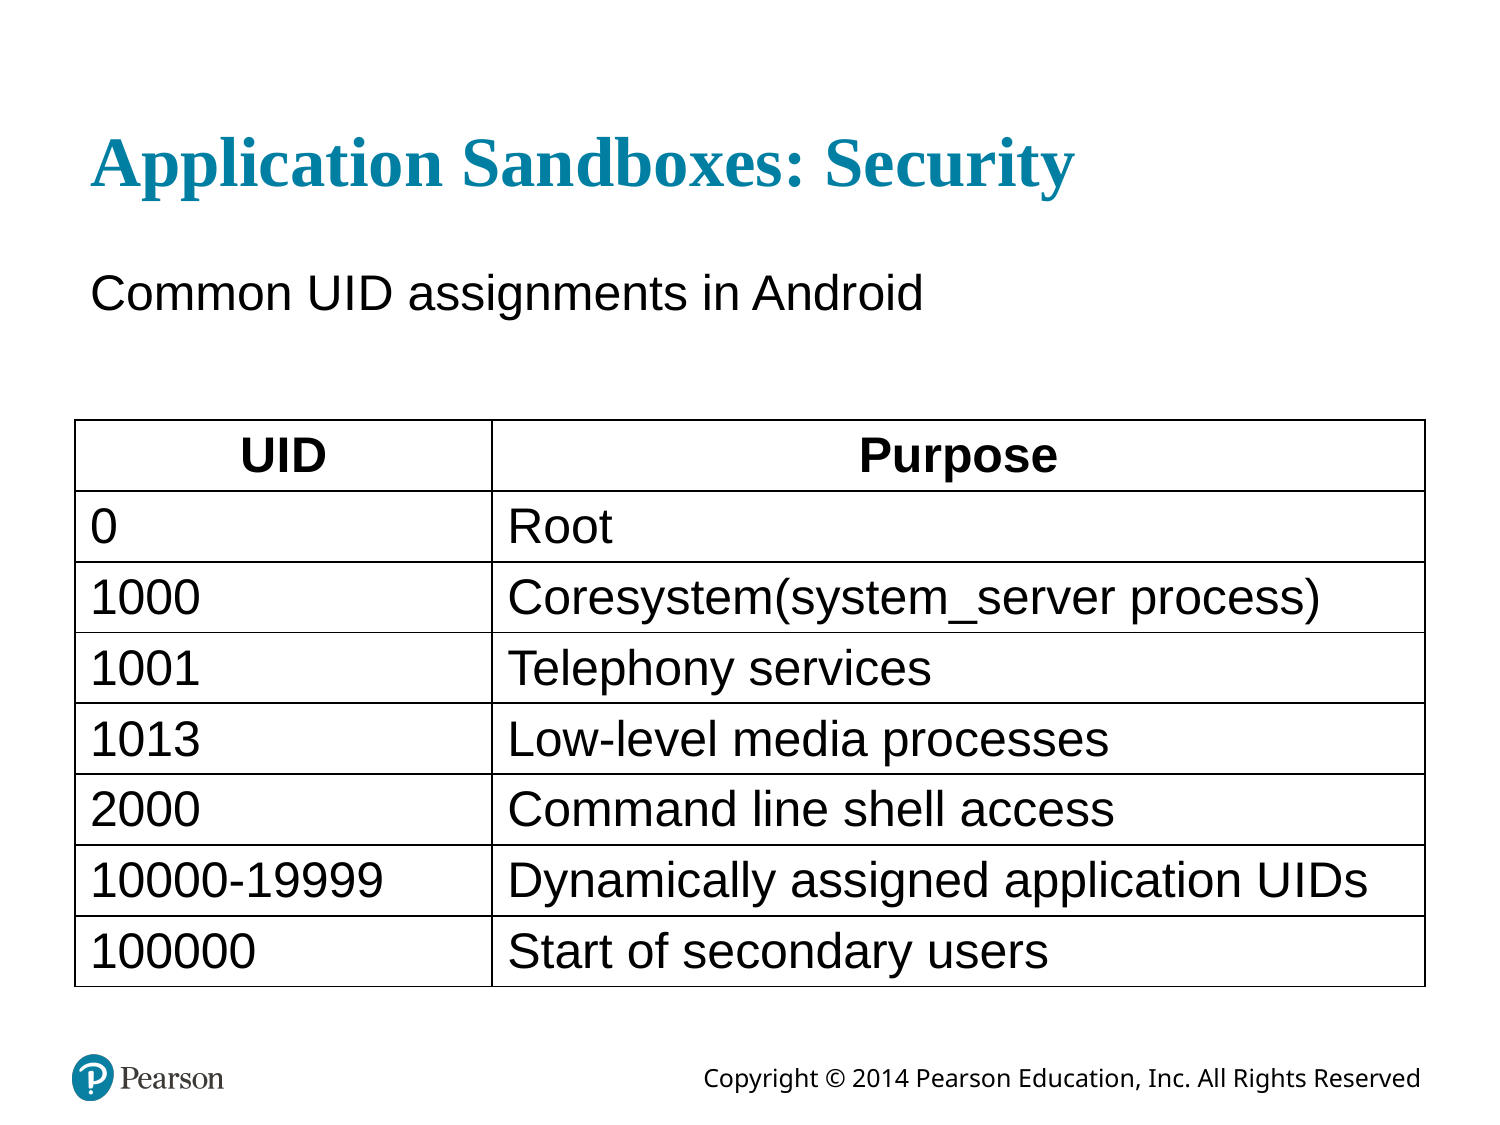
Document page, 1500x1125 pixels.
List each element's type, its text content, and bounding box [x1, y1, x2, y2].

table_cell Coresystem(system_server process) [493, 563, 1424, 632]
table_cell Root [493, 492, 1424, 561]
title Application Sandboxes: Security [75, 35, 1425, 216]
table_cell 0 [76, 492, 491, 561]
table_cell 1013 [76, 704, 491, 773]
table_cell 2000 [76, 775, 491, 844]
picture [72, 1087, 83, 1101]
table_cell Command line shell access [493, 775, 1424, 844]
table_cell Start of secondary users [493, 917, 1424, 986]
picture [72, 1054, 88, 1070]
table_cell 100000 [76, 917, 491, 986]
table_cell Dynamically assigned application U I Ds [493, 846, 1424, 915]
table_cell 1000 [76, 563, 491, 632]
table_cell 10000-19999 [76, 846, 491, 915]
table_cell 1001 [76, 633, 491, 702]
table_header Purpose [493, 421, 1424, 490]
table_cell Low-level media processes [493, 704, 1424, 773]
picture [80, 1063, 106, 1088]
table_cell Telephony services [493, 633, 1424, 702]
picture [98, 1054, 224, 1101]
list Common U I D assignments in Android [75, 245, 1425, 344]
table_header U I D [76, 421, 491, 490]
